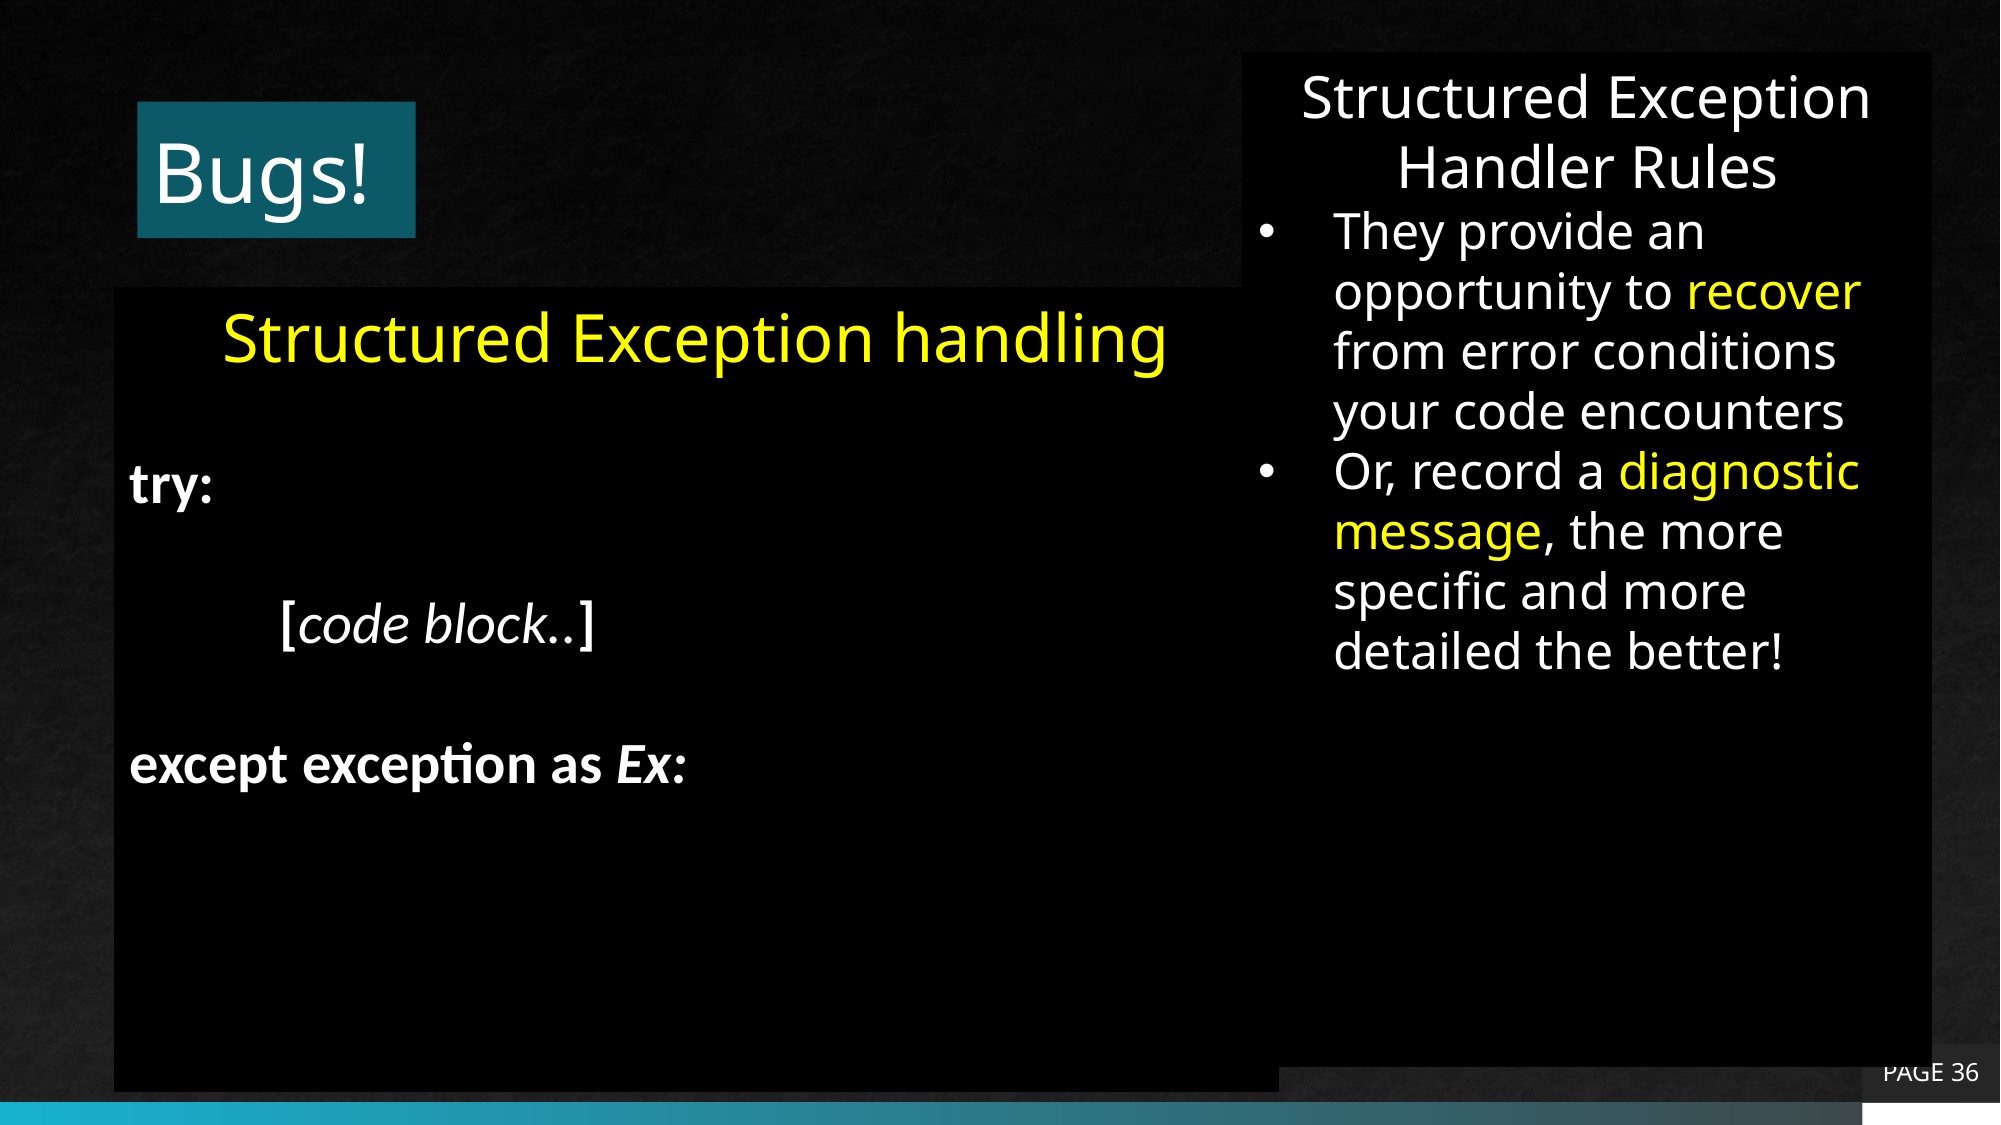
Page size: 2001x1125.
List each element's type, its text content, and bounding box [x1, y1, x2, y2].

title Bugs! [137, 101, 416, 239]
text_box Structured Exception Handler Rules They provide an opportunity to recover from error conditions your code encounters Or, record a diagnostic message, the more specific and more detailed the better! [1242, 52, 1932, 1067]
picture [0, 0, 2000, 1103]
slide_number PAGE 36 [1862, 1043, 2000, 1103]
text_box Structured Exception handling try: [code block..] except exception as Ex: [114, 287, 1279, 1092]
